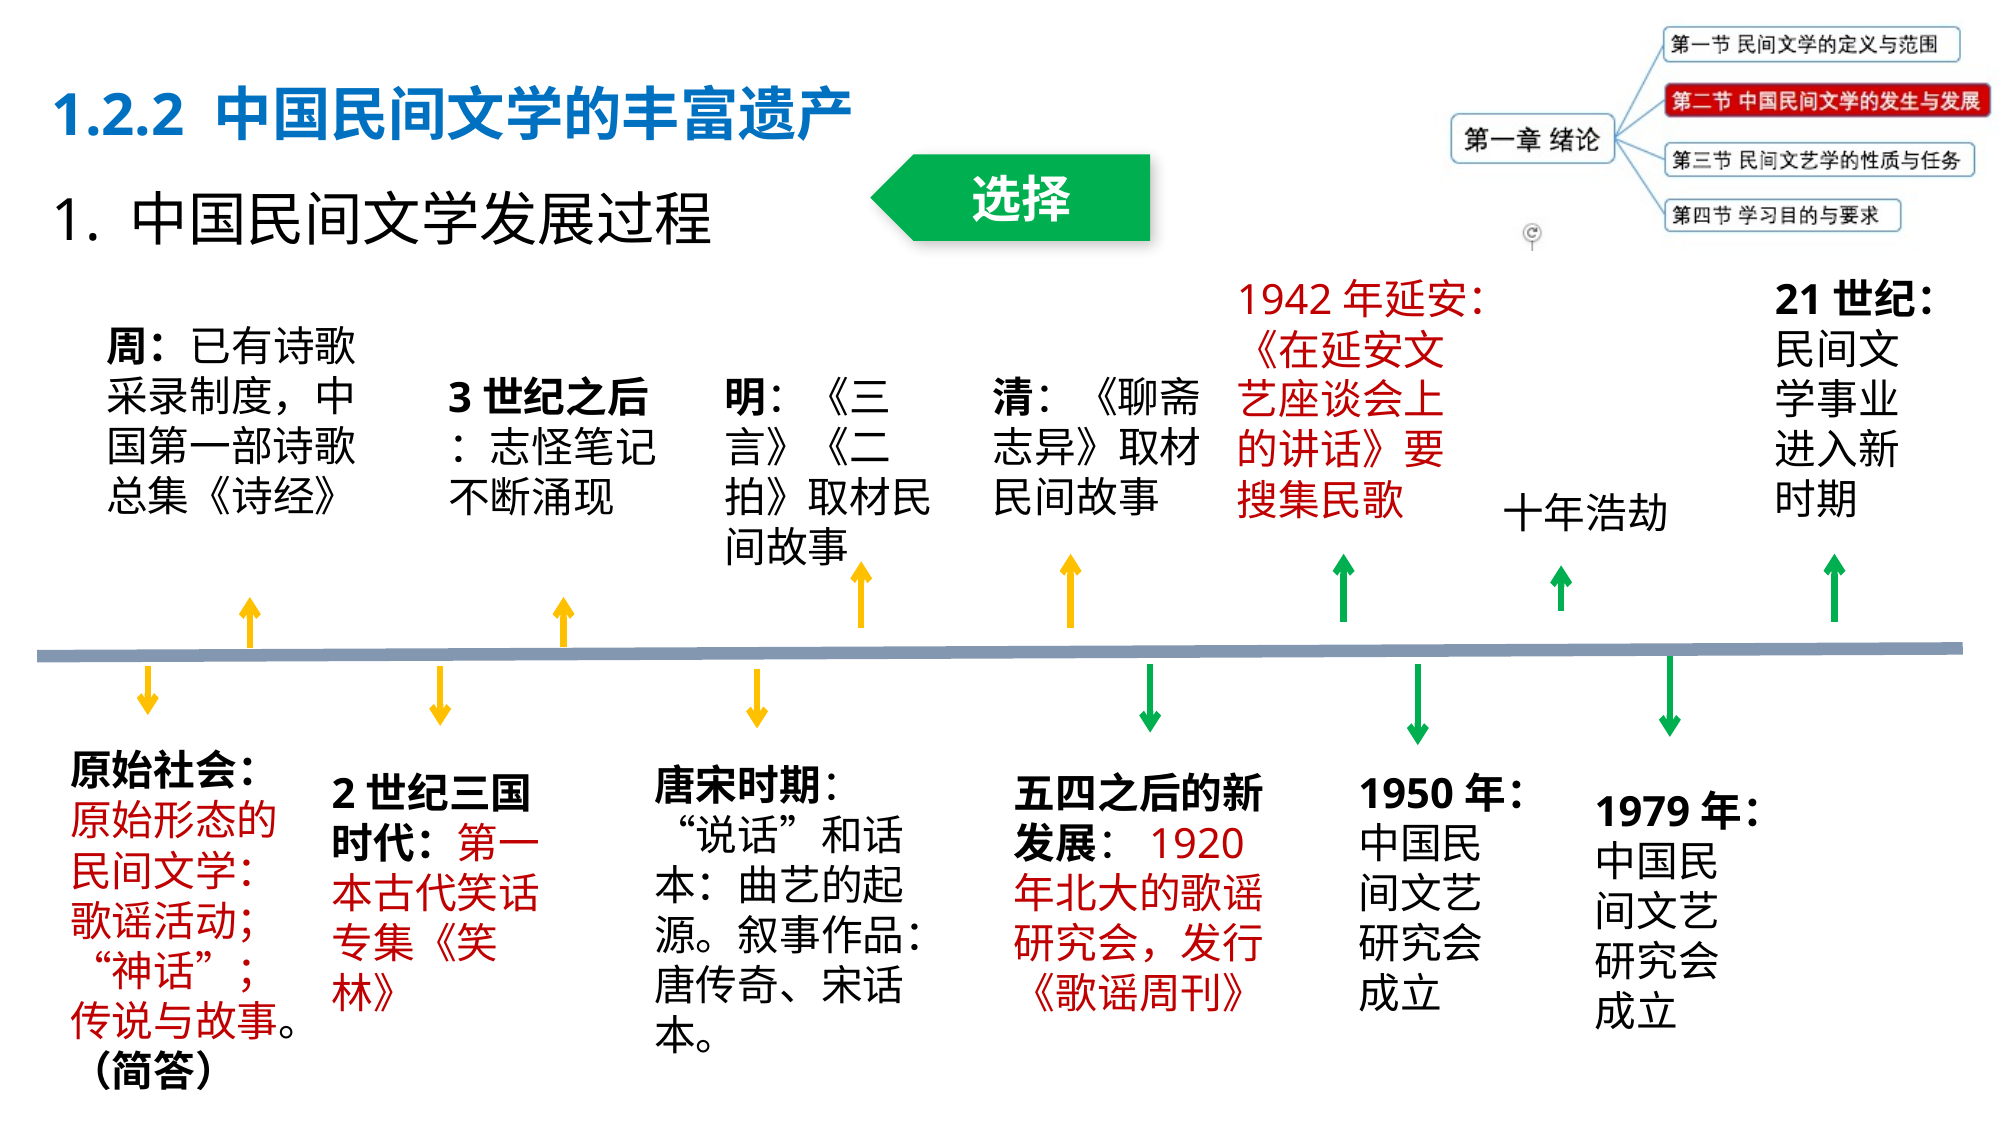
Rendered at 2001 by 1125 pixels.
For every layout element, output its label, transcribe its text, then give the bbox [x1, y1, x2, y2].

text_box 1979年：中国民间文艺研究会成立 [1579, 777, 1760, 1042]
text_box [37, 648, 1963, 657]
text_box 周：已有诗歌采录制度，中国第一部诗歌总集《诗经》 [91, 312, 409, 528]
text_box 唐宋时期：“说话”和话本：曲艺的起源。叙事作品：唐传奇、宋话本。 [639, 751, 957, 1067]
text_box 十年浩劫 [1487, 478, 1717, 544]
text_box 2世纪三国时代：第一本古代笑话专集《笑林》 [316, 759, 564, 1070]
text_box 原始社会：原始形态的民间文学：歌谣活动； “神话”；传说与故事。（简答） [55, 736, 317, 1102]
picture [1431, 0, 2000, 251]
text_box 五四之后的新发展：1920年北大的歌谣研究会，发行《歌谣周刊》 [999, 759, 1302, 1025]
text_box 21世纪：民间文学事业进入新时期 [1760, 265, 1938, 531]
text_box 3世纪之后 ：志怪笔记不断涌现 [433, 363, 694, 528]
text_box 明：《三言》《二拍》取材民间故事 [709, 363, 957, 578]
text_box 1.2.2 中国民间文学的丰富遗产 1. 中国民间文学发展过程 [37, 34, 1290, 260]
text_box 1950年：中国民间文艺研究会成立 [1343, 759, 1524, 1025]
text_box 1942年延安：《在延安文艺座谈会上的讲话》要搜集民歌 [1222, 265, 1488, 531]
text_box 清：《聊斋志异》取材民间故事 [978, 363, 1222, 528]
text_box 选择 [868, 153, 1152, 242]
